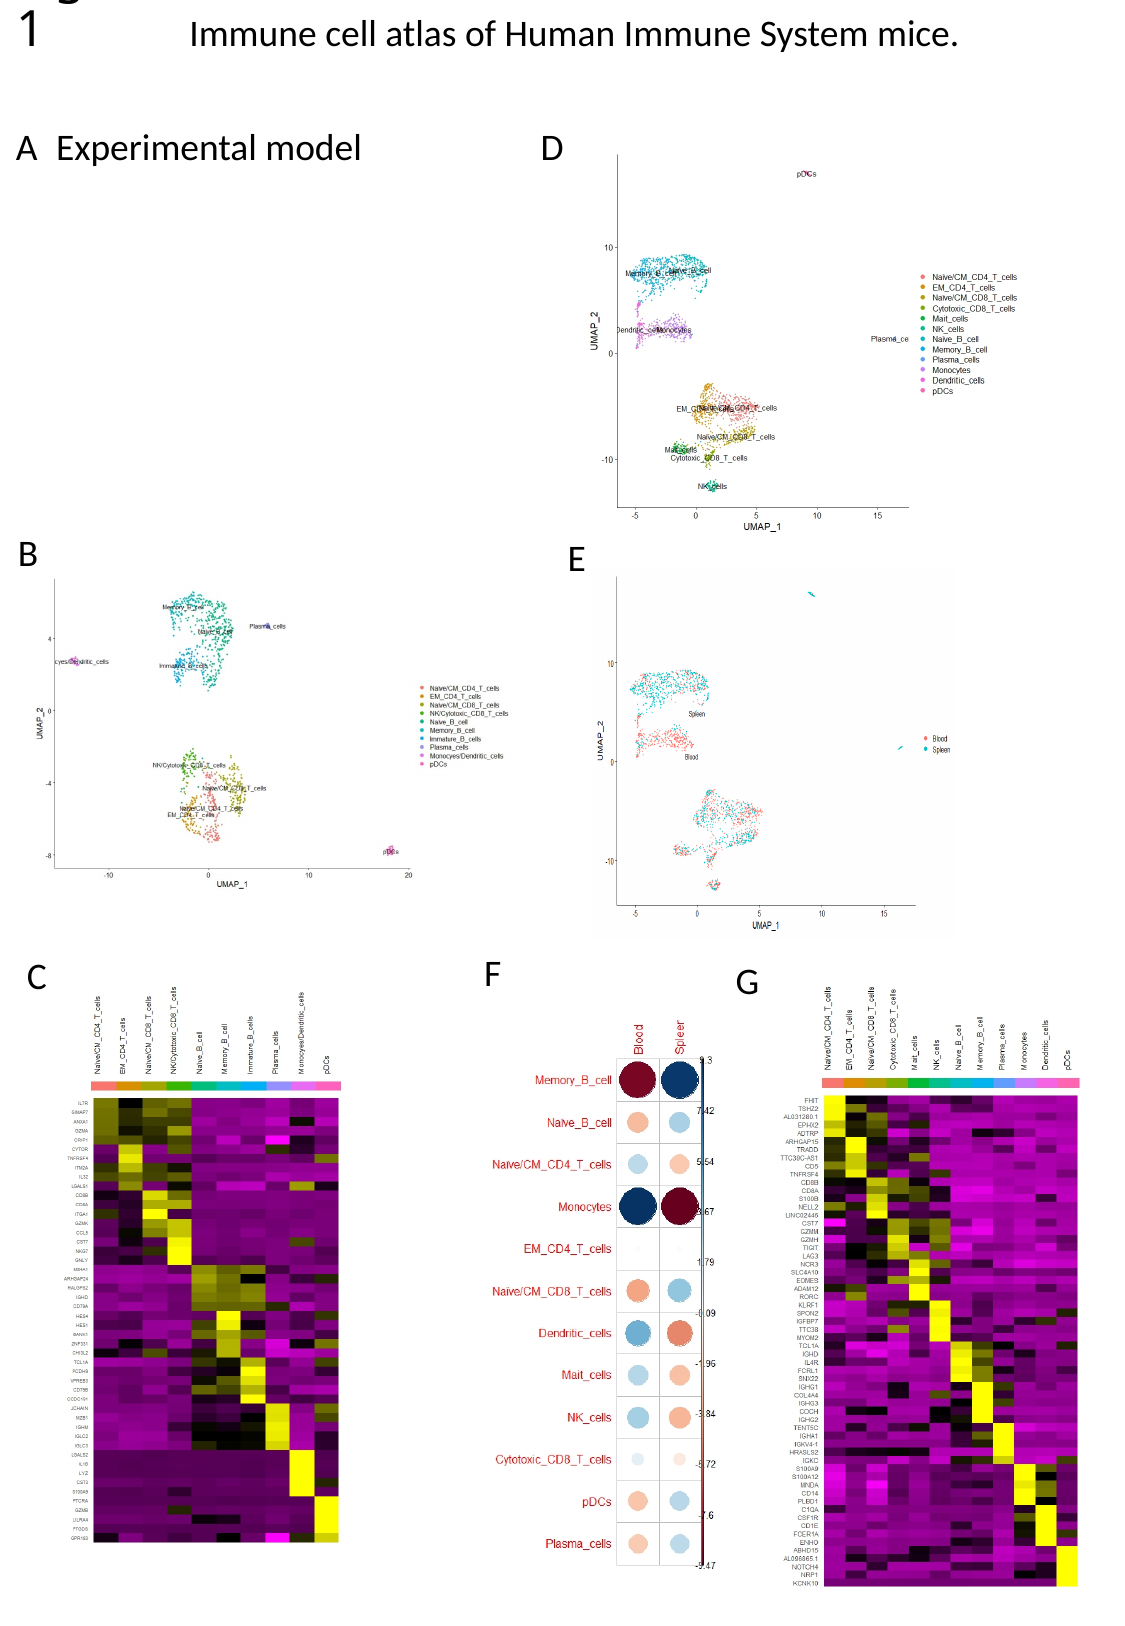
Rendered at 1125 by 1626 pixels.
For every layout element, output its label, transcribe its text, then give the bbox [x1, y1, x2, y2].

text_box B [3, 521, 60, 582]
text_box Immune cell atlas of Human Immune System mice. [174, 2, 1012, 62]
text_box A [1, 115, 41, 176]
text_box Experimental model [41, 115, 435, 176]
text_box D [525, 115, 582, 176]
text_box F [469, 941, 526, 1002]
picture [581, 146, 1034, 540]
picture [491, 1020, 721, 1575]
picture [773, 979, 1087, 1605]
text_box C [12, 944, 69, 1005]
picture [29, 572, 526, 895]
picture [591, 568, 956, 939]
title Figure 1 [1, 4, 197, 66]
picture [57, 979, 348, 1561]
text_box G [720, 949, 778, 1009]
text_box E [552, 526, 610, 587]
